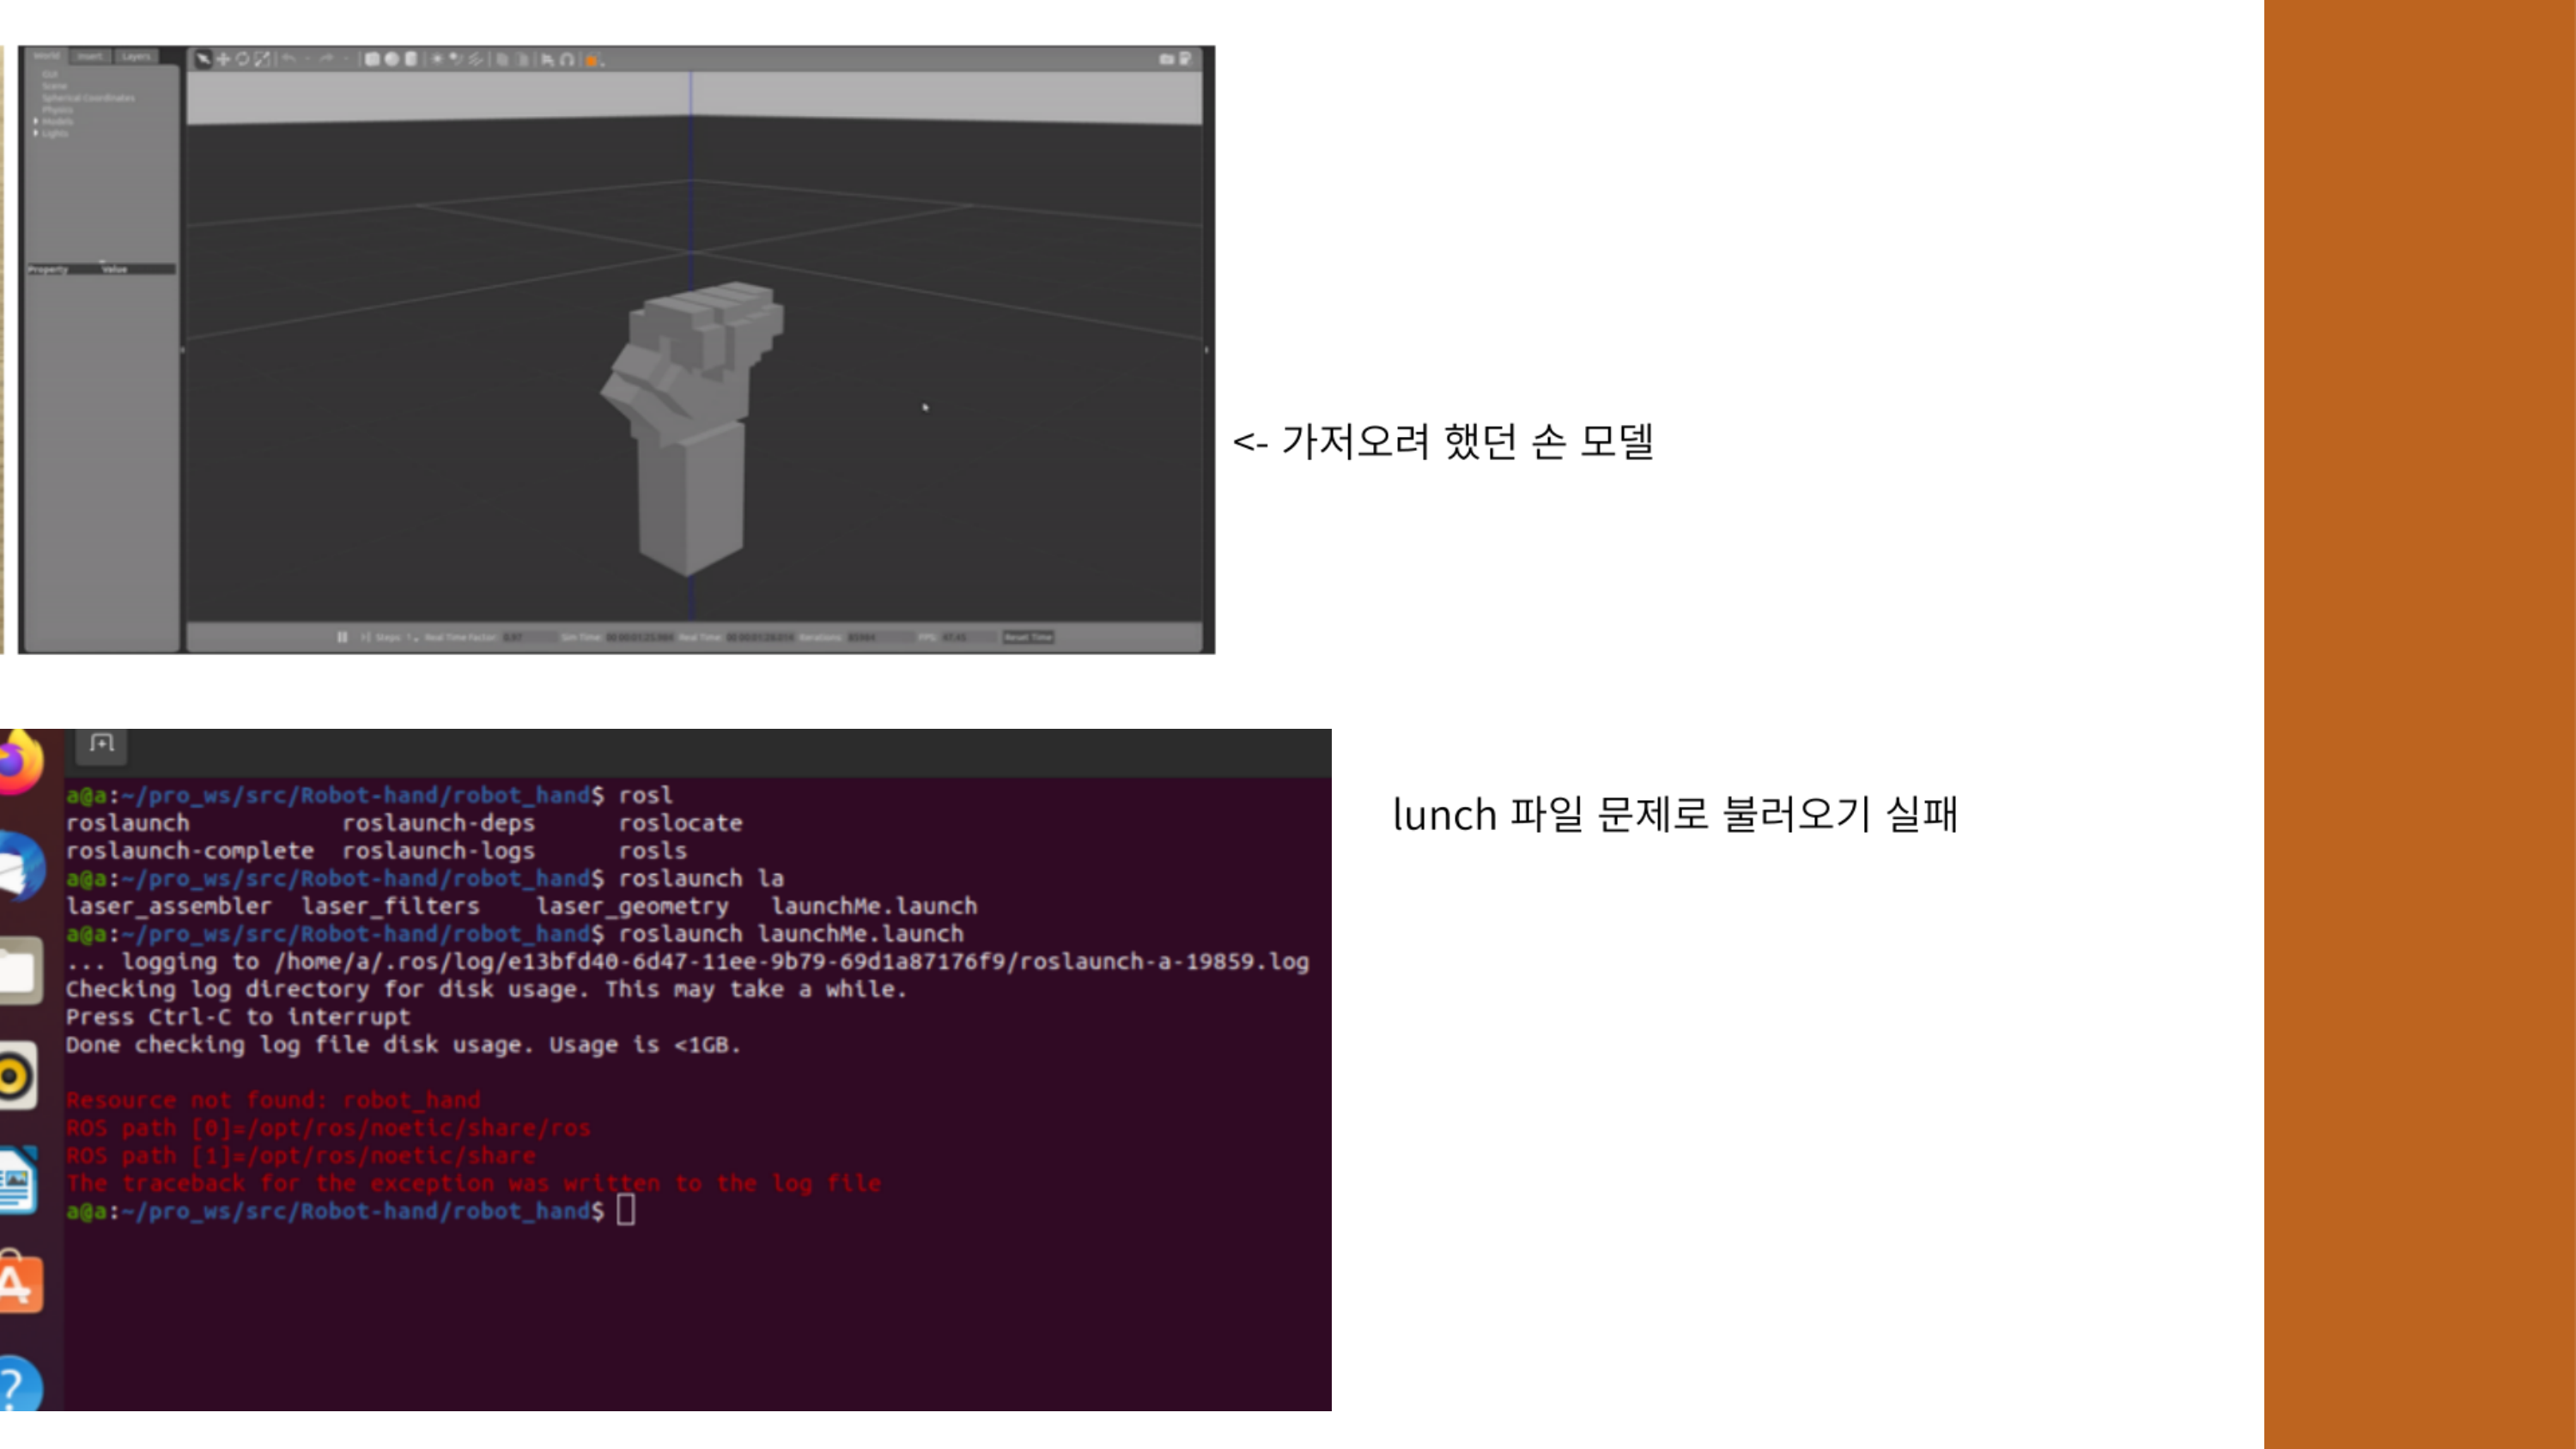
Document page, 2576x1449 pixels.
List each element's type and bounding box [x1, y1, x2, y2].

picture [466, 397, 2072, 511]
text_box [0, 4, 1257, 728]
picture [768, 770, 2305, 884]
text_box [2264, 0, 2576, 1449]
text_box [0, 729, 1333, 1411]
